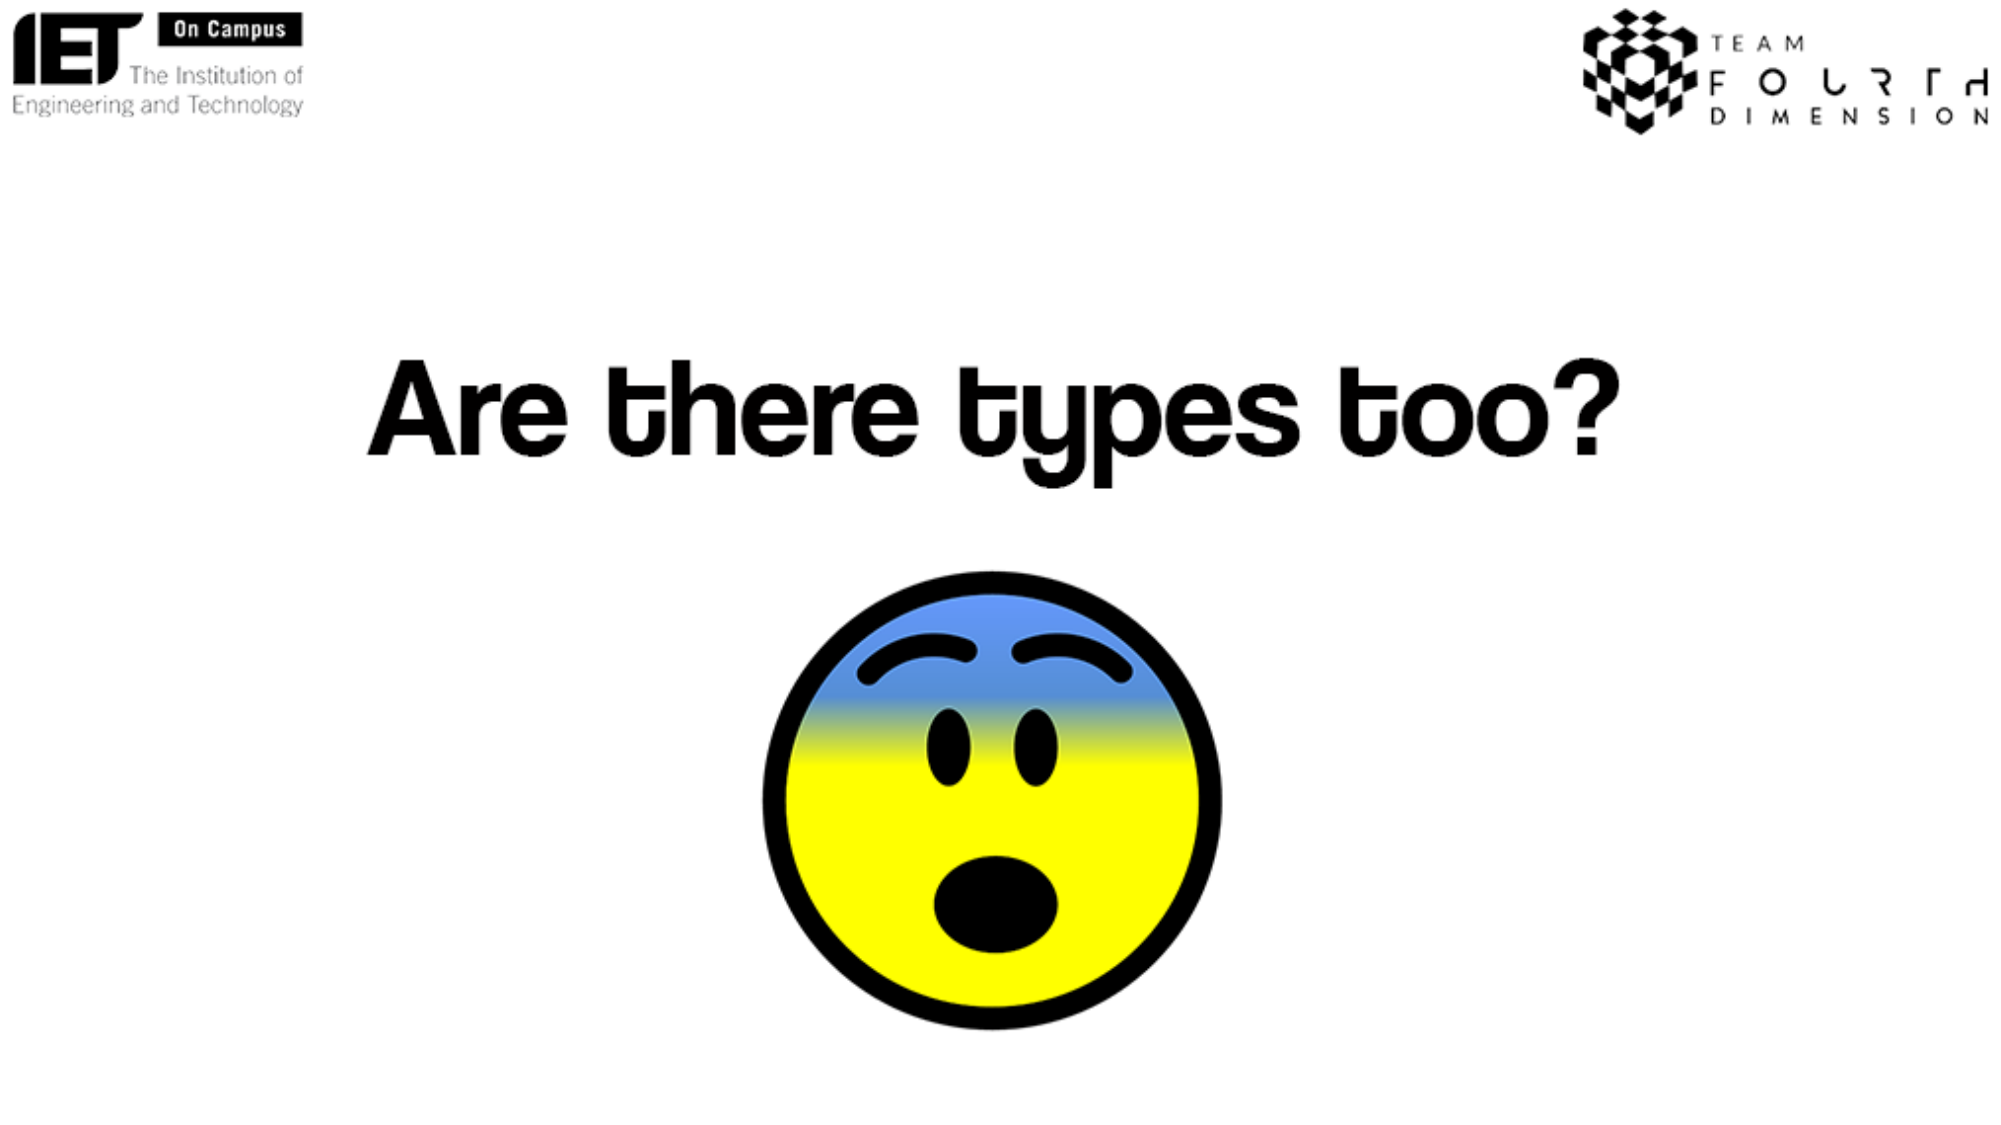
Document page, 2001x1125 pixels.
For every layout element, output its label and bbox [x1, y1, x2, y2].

list [0, 0, 2000, 1125]
